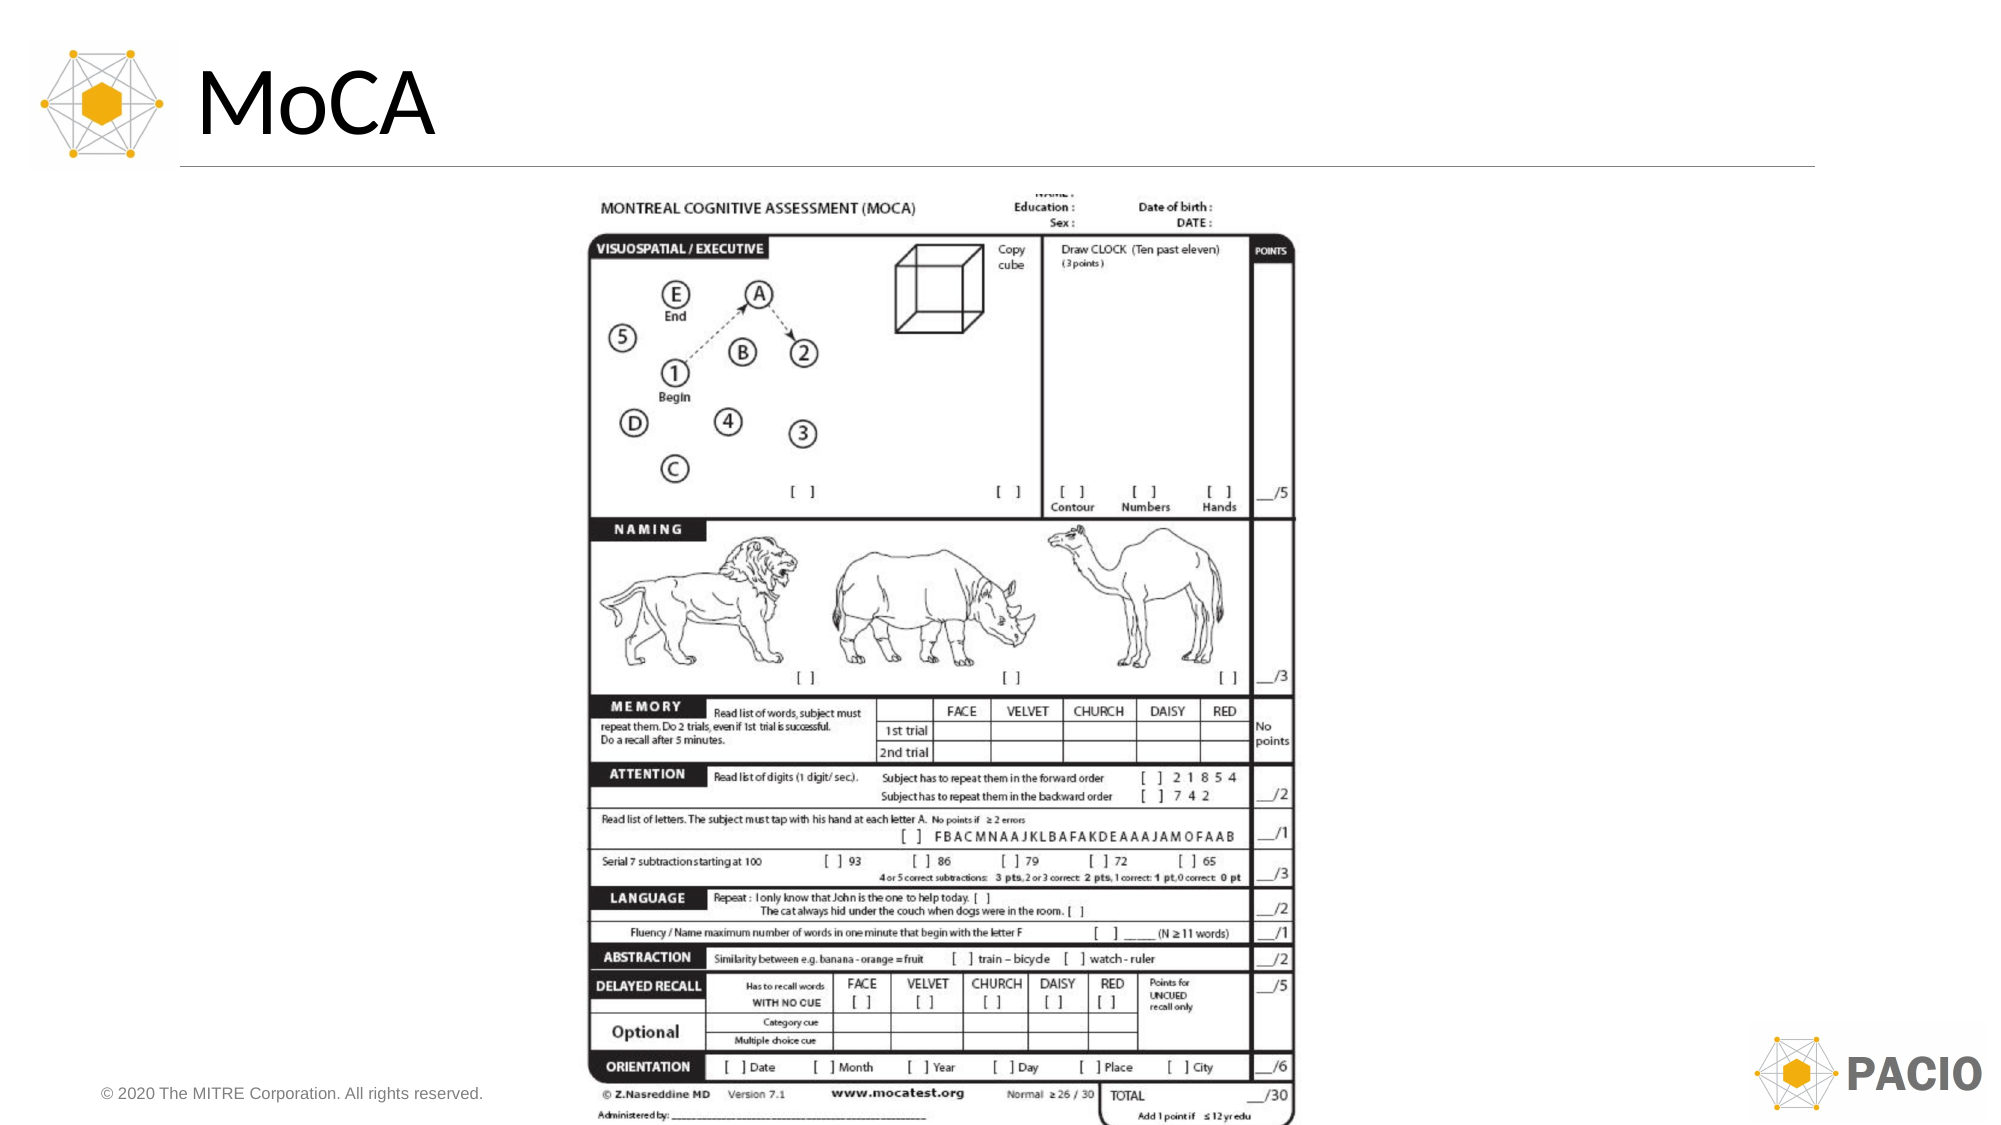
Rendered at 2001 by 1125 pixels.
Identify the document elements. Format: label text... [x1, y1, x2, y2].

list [569, 193, 1310, 1125]
title MoCA [180, 47, 1830, 163]
picture [1749, 1021, 1987, 1124]
picture [27, 39, 180, 170]
